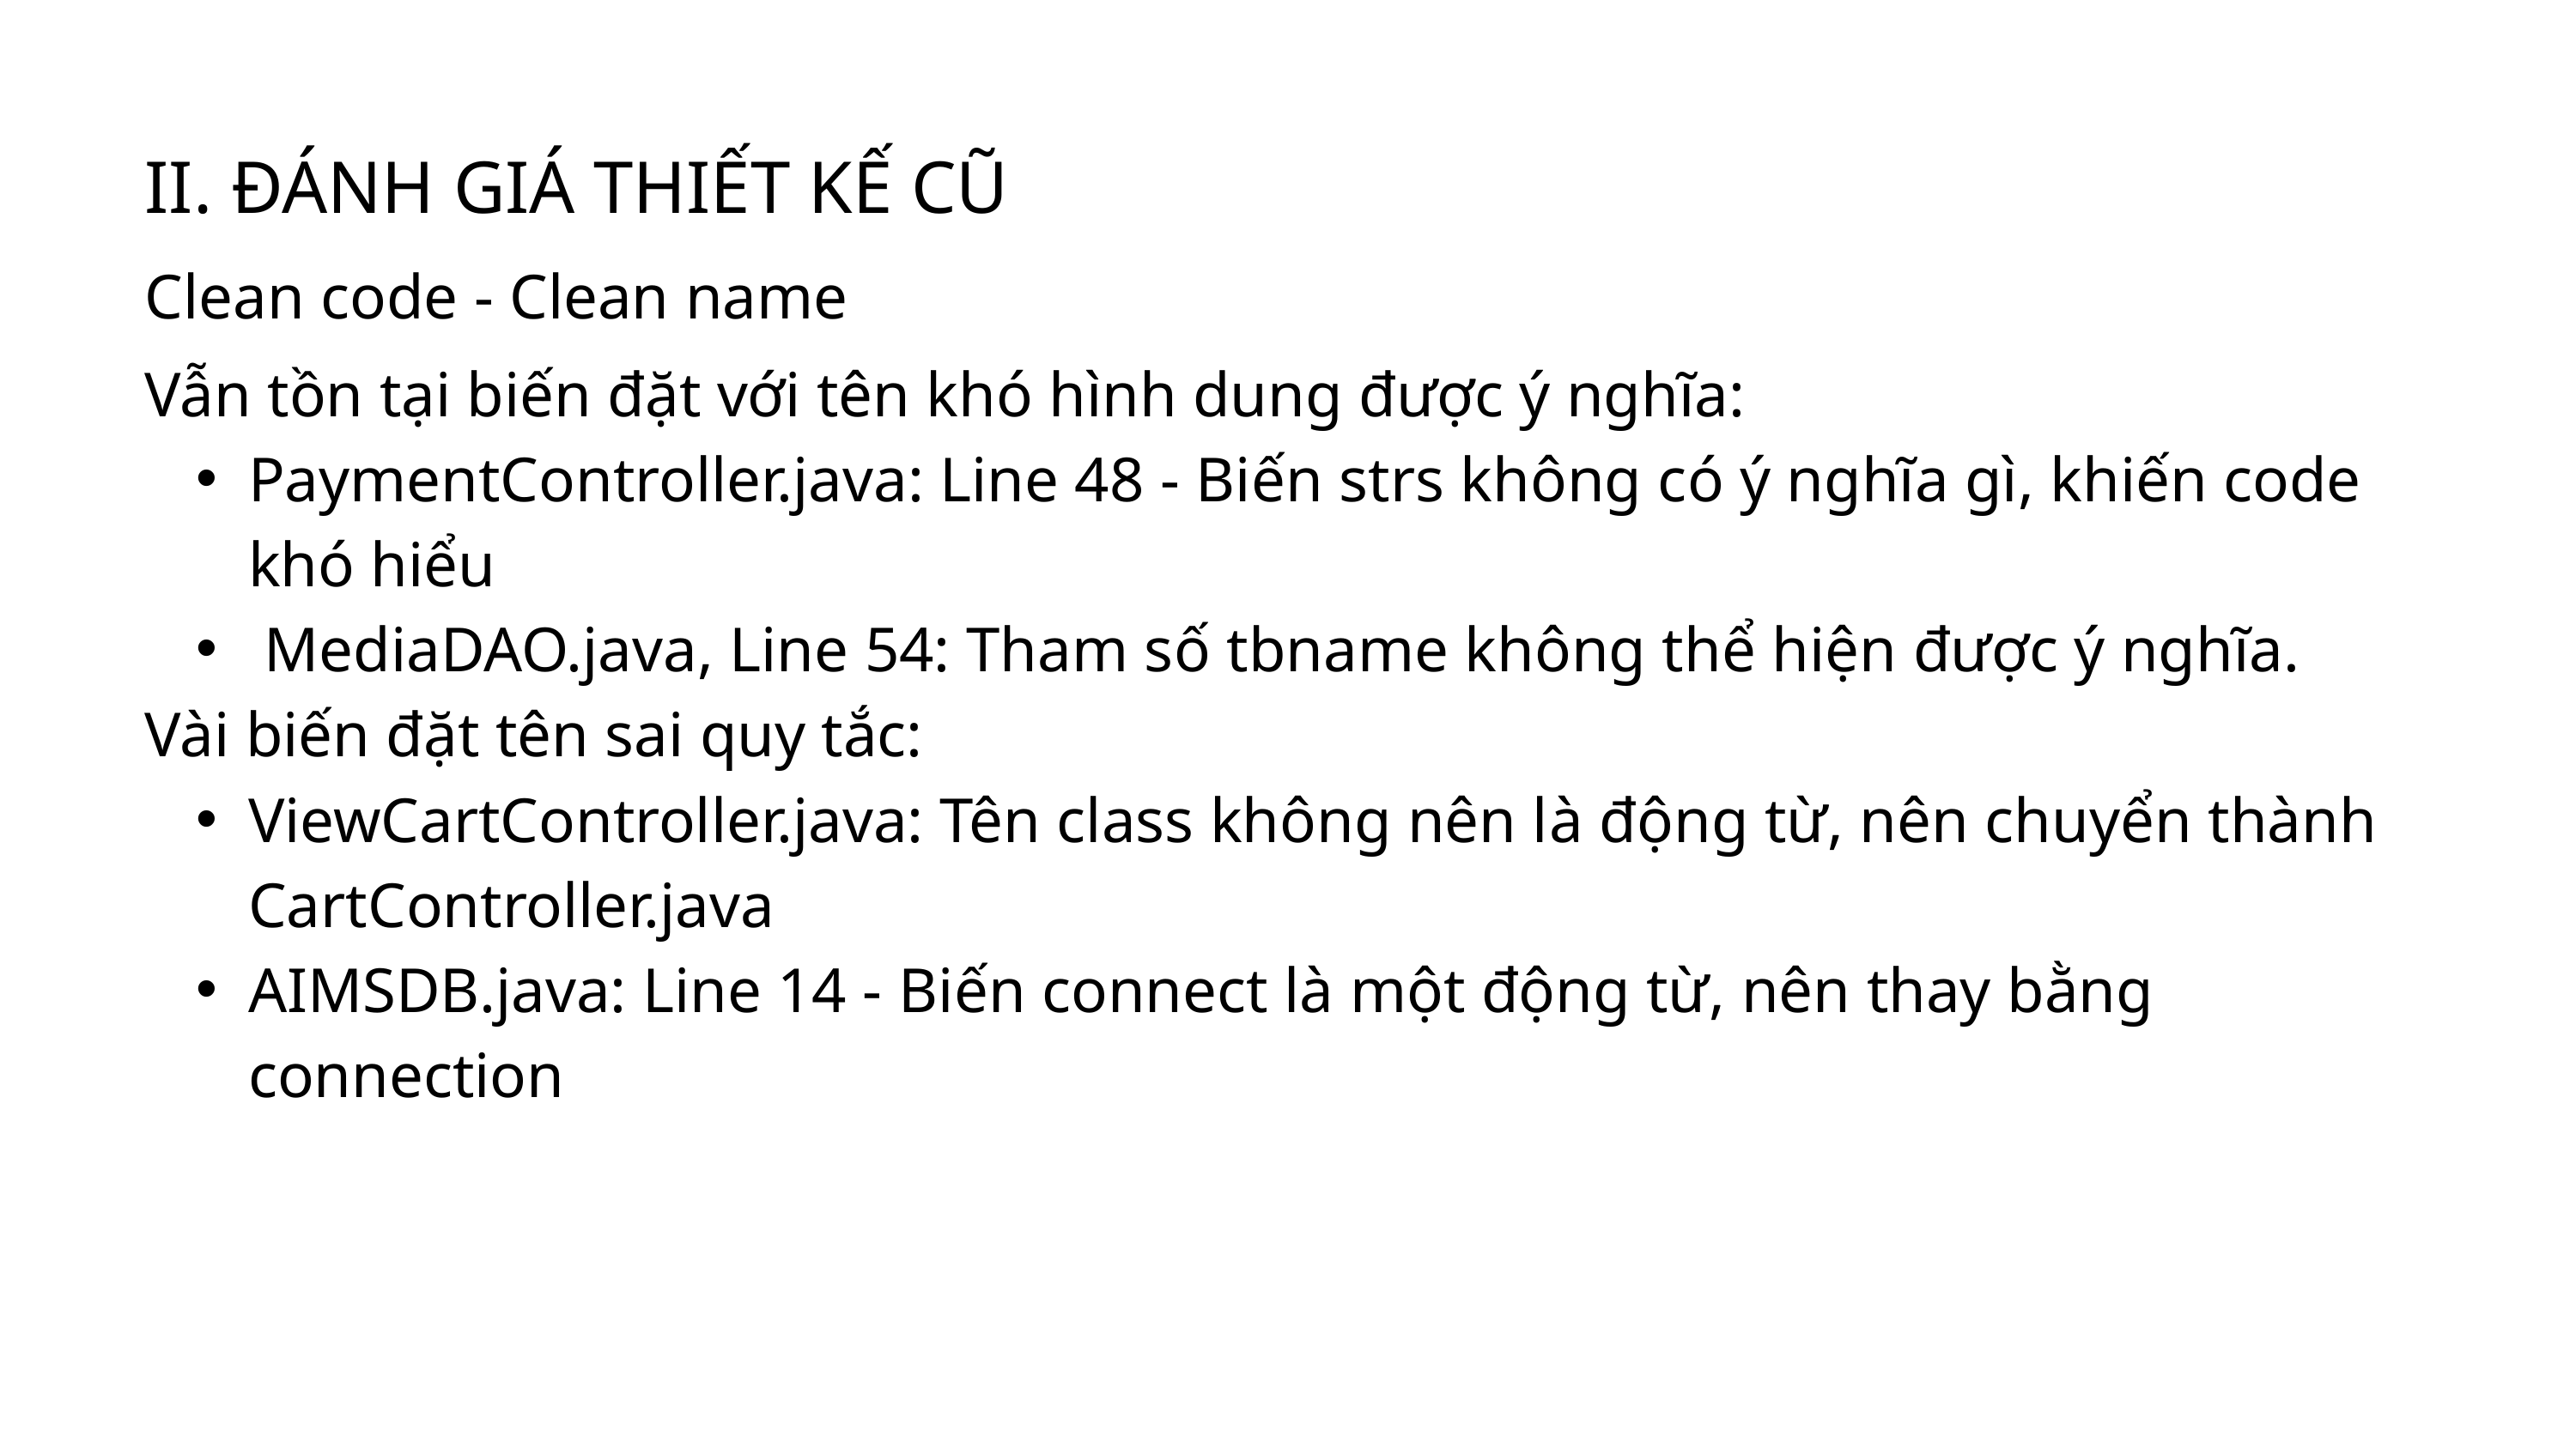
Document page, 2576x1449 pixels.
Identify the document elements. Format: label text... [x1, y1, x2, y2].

text_box II. ĐÁNH GIÁ THIẾT KẾ CŨ [144, 159, 1739, 228]
text_box Clean code - Clean name [144, 246, 2390, 331]
text_box Vẫn tồn tại biến đặt với tên khó hình dung được ý nghĩa: PaymentController.java: Line 48 - Biến strs không có ý nghĩa gì, khiến code khó hiểu MediaDAO.java, Line 54: Tham số tbname không thể hiện được ý nghĩa. Vài biến đặt tên sai quy tắc: ViewCartController.java: Tên class không nên là động từ, nên chuyển thành CartController.java AIMSDB.java: Line 14 - Biến connect là một động từ, nên thay bằng connection [144, 343, 2390, 1280]
